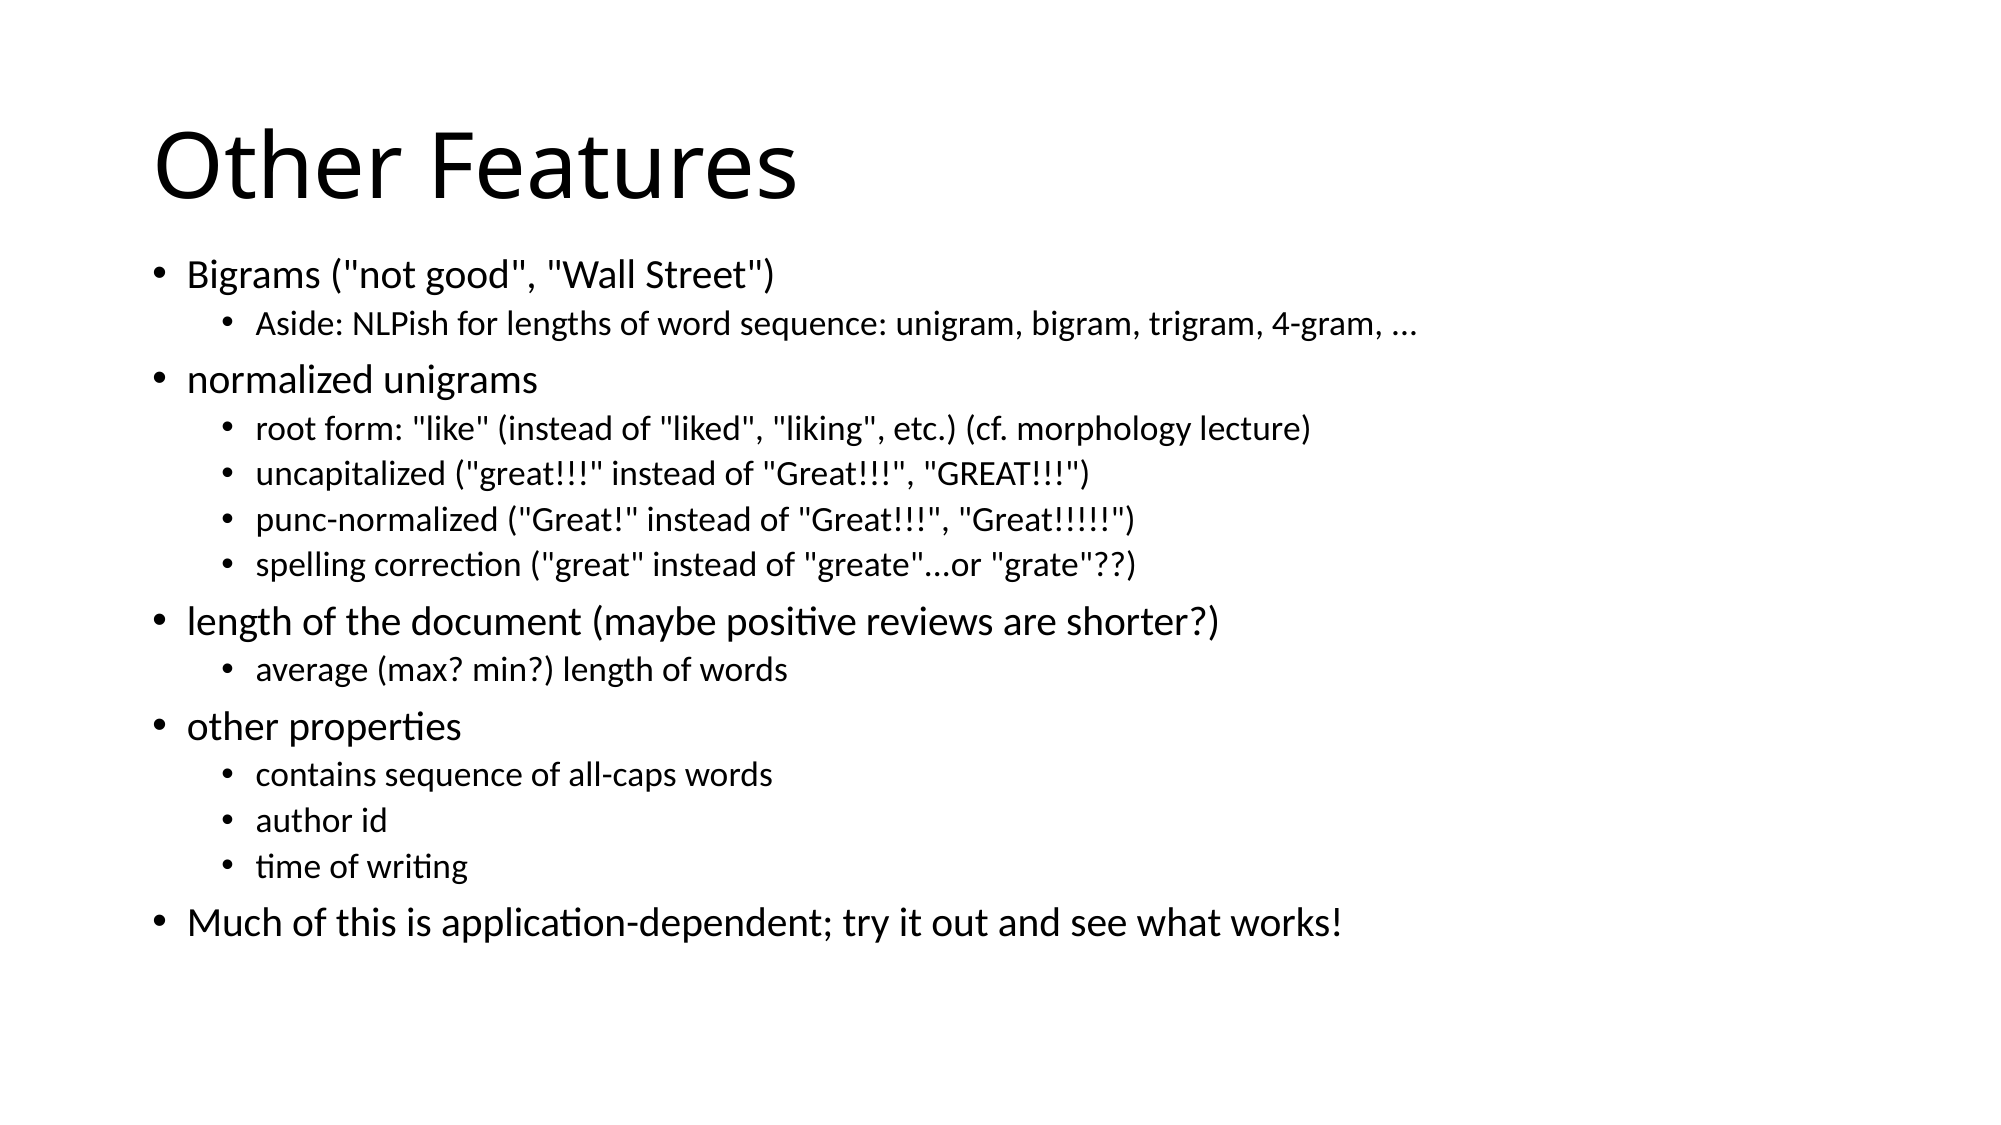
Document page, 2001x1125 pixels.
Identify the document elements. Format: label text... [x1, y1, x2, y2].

title Other Features [137, 59, 1863, 245]
list Bigrams ("not good", "Wall Street") Aside: NLPish for lengths of word sequence: unigram, bigram, trigram, 4-gram, ... normalized unigrams root form: "like" (instead of "liked", "liking", etc.) (cf. morphology lecture) uncapitalized ("great!!!" instead of "Great!!!", "GREAT!!!") punc-normalized ("Great!" instead of "Great!!!", "Great!!!!!") spelling correction ("great" instead of "greate"...or "grate"??) length of the document (maybe positive reviews are shorter?) average (max? min?) length of words other properties contains sequence of all-caps words author id time of writing Much of this is application-dependent; try it out and see what works! [137, 245, 1863, 959]
